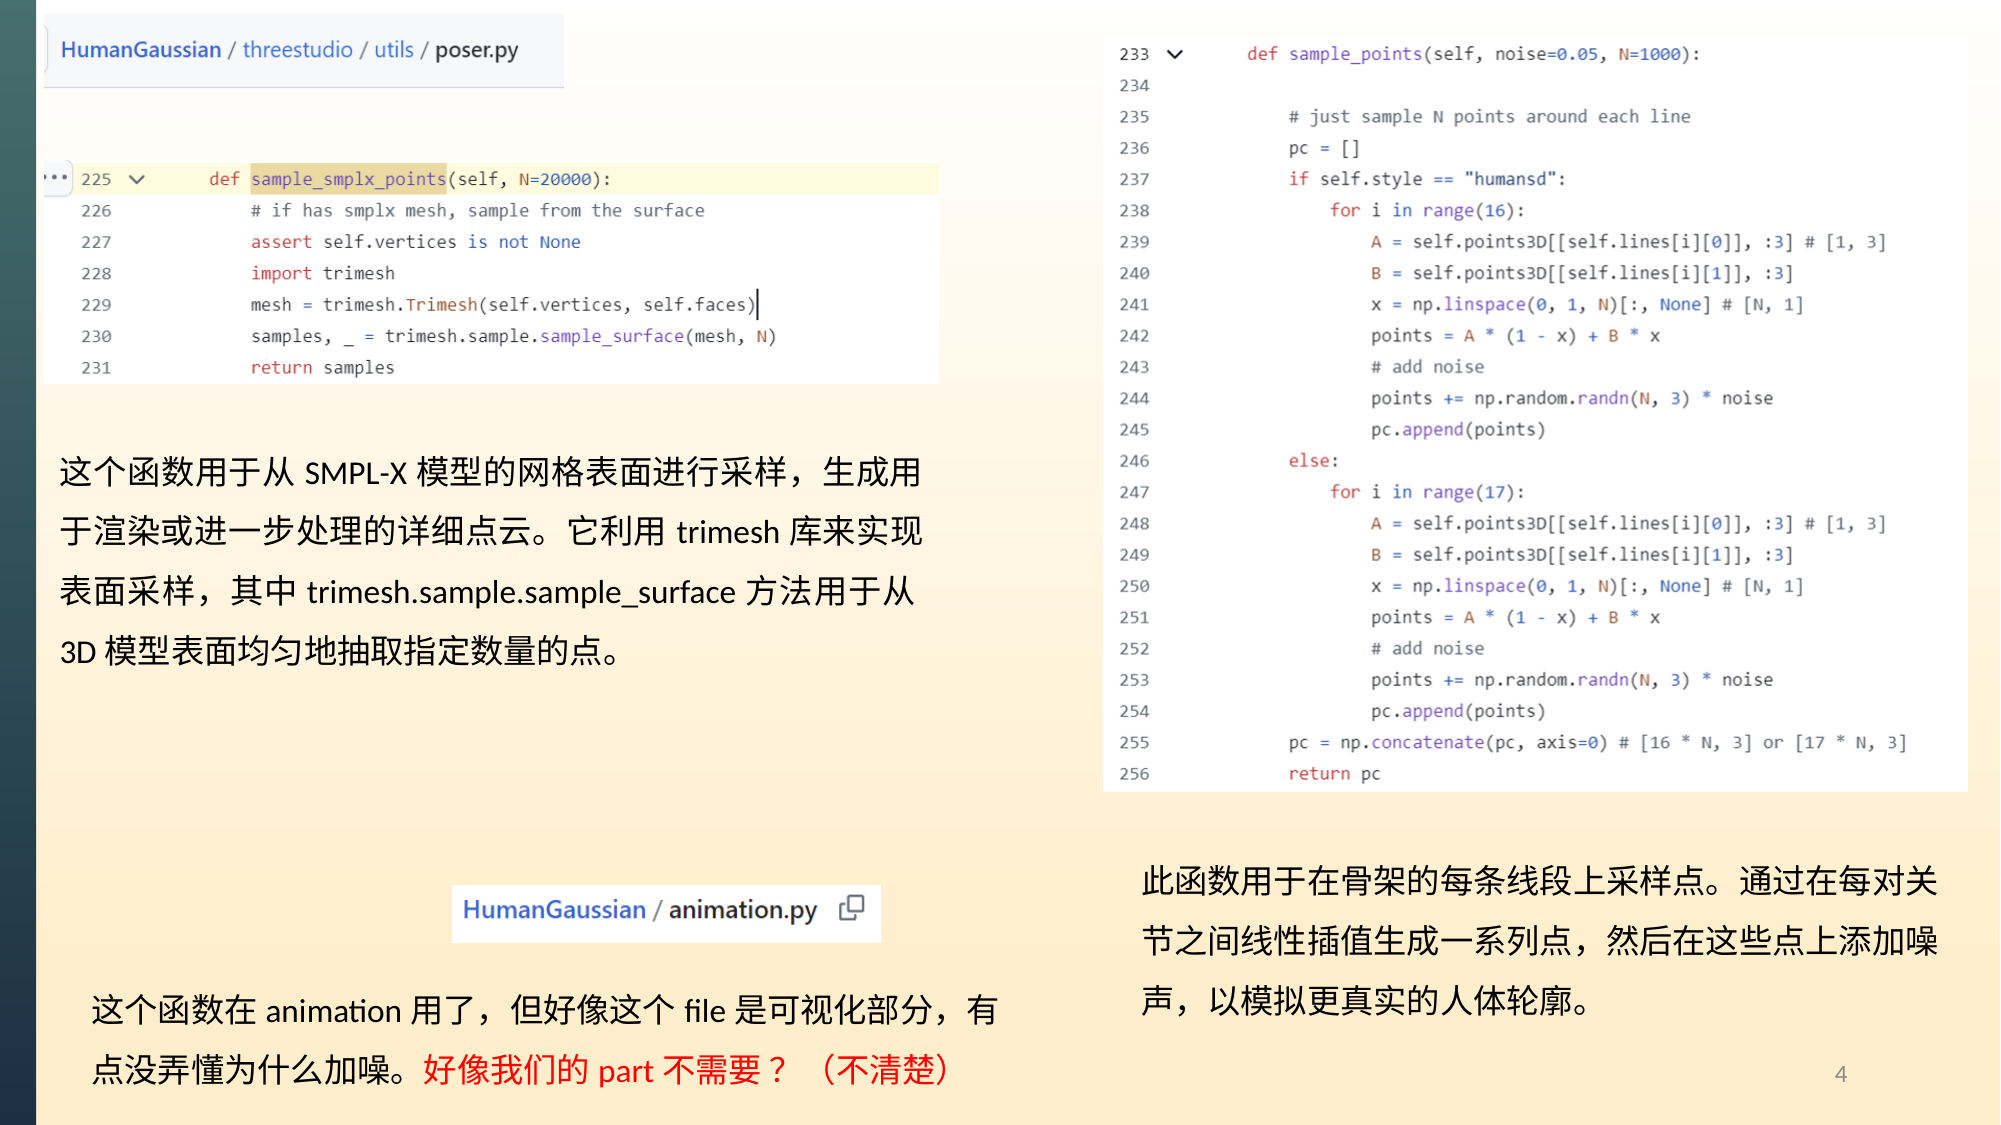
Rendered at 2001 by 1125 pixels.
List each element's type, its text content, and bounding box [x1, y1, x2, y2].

picture [44, 160, 873, 384]
text_box 这个函数用于从SMPL-X模型的网格表面进行采样，生成用于渲染或进一步处理的详细点云。它利用trimesh库来实现表面采样，其中trimesh.sample.sample_surface方法用于从3D模型表面均匀地抽取指定数量的点。 [44, 423, 873, 678]
text_box 这个函数在animation用了，但好像这个file是可视化部分，有点没弄懂为什么加噪。好像我们的part不需要 ？（不清楚） [76, 962, 873, 1097]
picture [452, 885, 881, 943]
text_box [873, 3, 2000, 1125]
text_box [0, 0, 37, 1125]
picture [44, 14, 564, 89]
